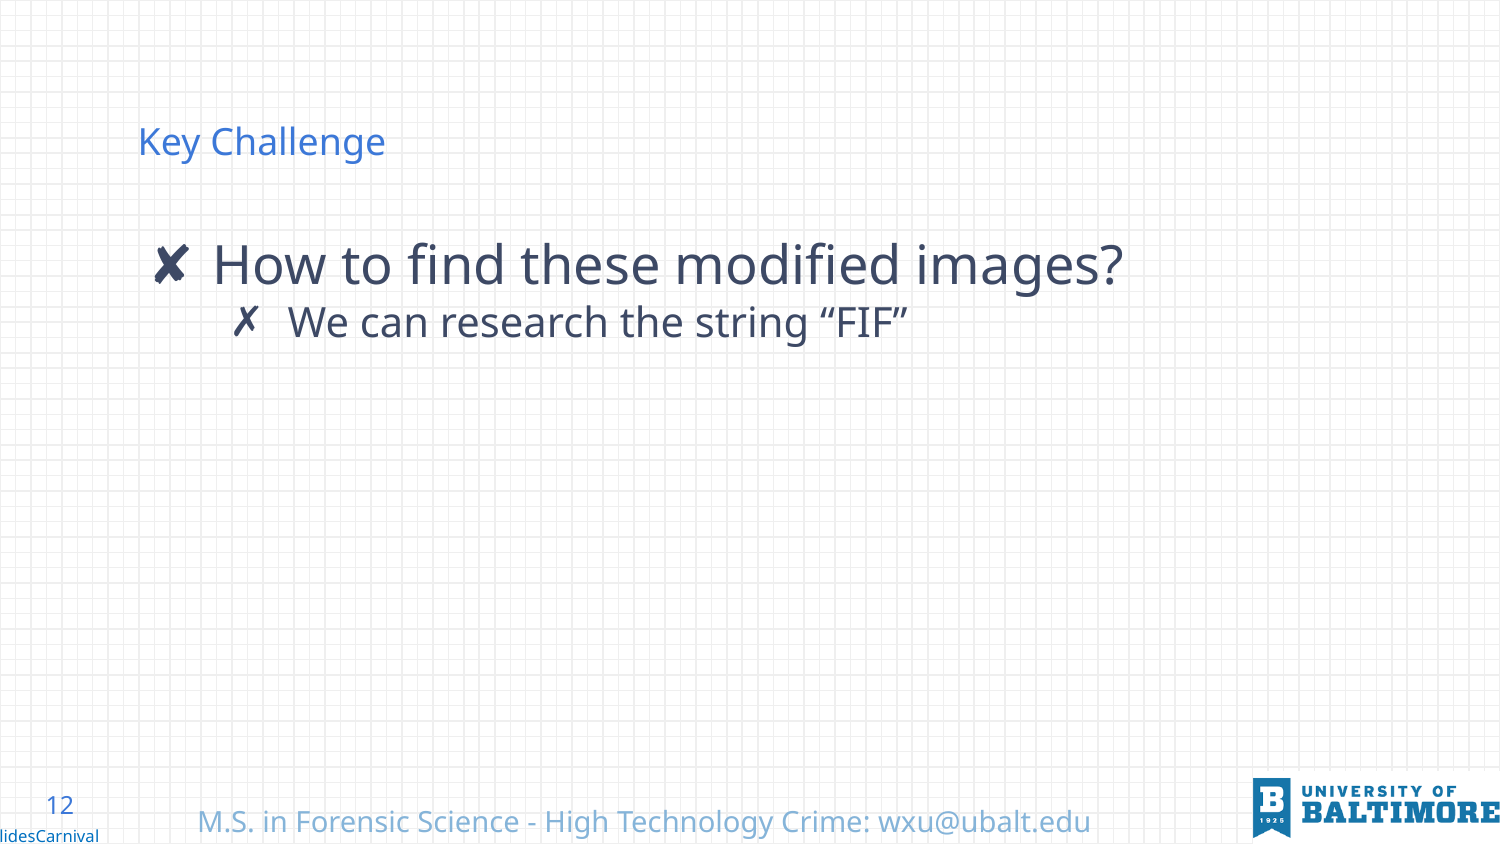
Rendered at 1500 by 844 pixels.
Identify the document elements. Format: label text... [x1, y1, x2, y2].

slide_number 12 [14, 774, 105, 840]
picture [1253, 771, 1500, 844]
list How to find these modified images? We can research the string “FIF” [122, 215, 1237, 808]
title Key Challenge [122, 36, 1237, 178]
